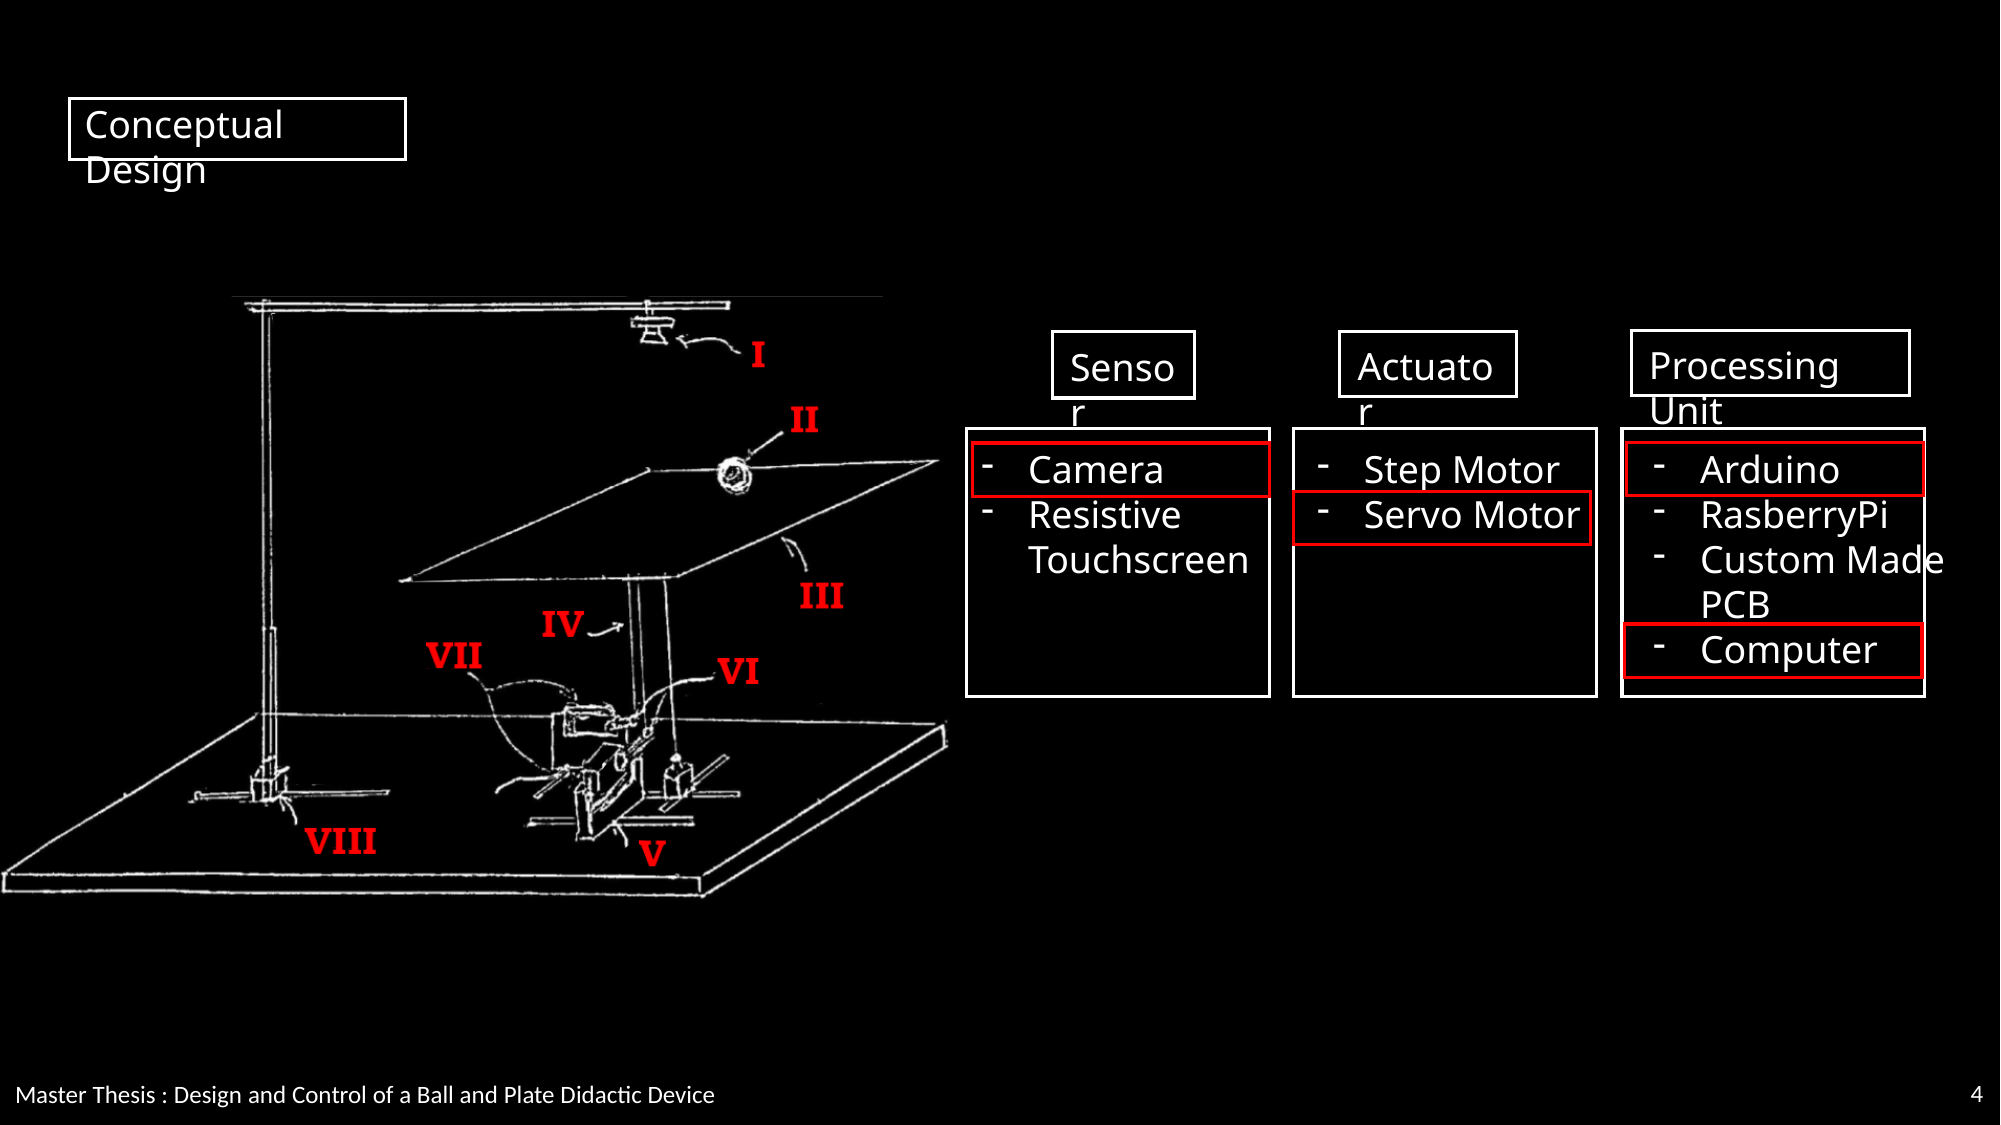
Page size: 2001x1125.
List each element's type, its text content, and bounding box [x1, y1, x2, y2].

text_box Conceptual Design [69, 93, 406, 199]
text_box [972, 589, 1270, 698]
text_box [1292, 544, 1597, 698]
text_box Camera Resistive Touchscreen [972, 439, 1303, 589]
picture [0, 205, 972, 919]
text_box [1626, 441, 1925, 497]
text_box [972, 427, 1270, 439]
text_box [1624, 623, 1923, 678]
text_box Arduino RasberryPi Custom Made PCB Computer [1638, 438, 1975, 679]
text_box Step Motor Servo Motor [1302, 438, 1638, 544]
text_box Actuator [1342, 335, 1517, 427]
text_box [972, 442, 1270, 497]
text_box [1621, 427, 1926, 438]
text_box Sensor [1055, 336, 1195, 427]
text_box Processing Unit [1634, 334, 1913, 427]
text_box [1621, 544, 1926, 698]
text_box [1630, 329, 1910, 396]
footer Master Thesis : Design and Control of a Ball and Plate Didactic Device [0, 1062, 855, 1125]
text_box [1051, 331, 1195, 399]
slide_number 4 [1548, 1062, 1999, 1123]
text_box [1339, 331, 1518, 397]
text_box [1292, 427, 1597, 439]
text_box [1292, 490, 1592, 546]
